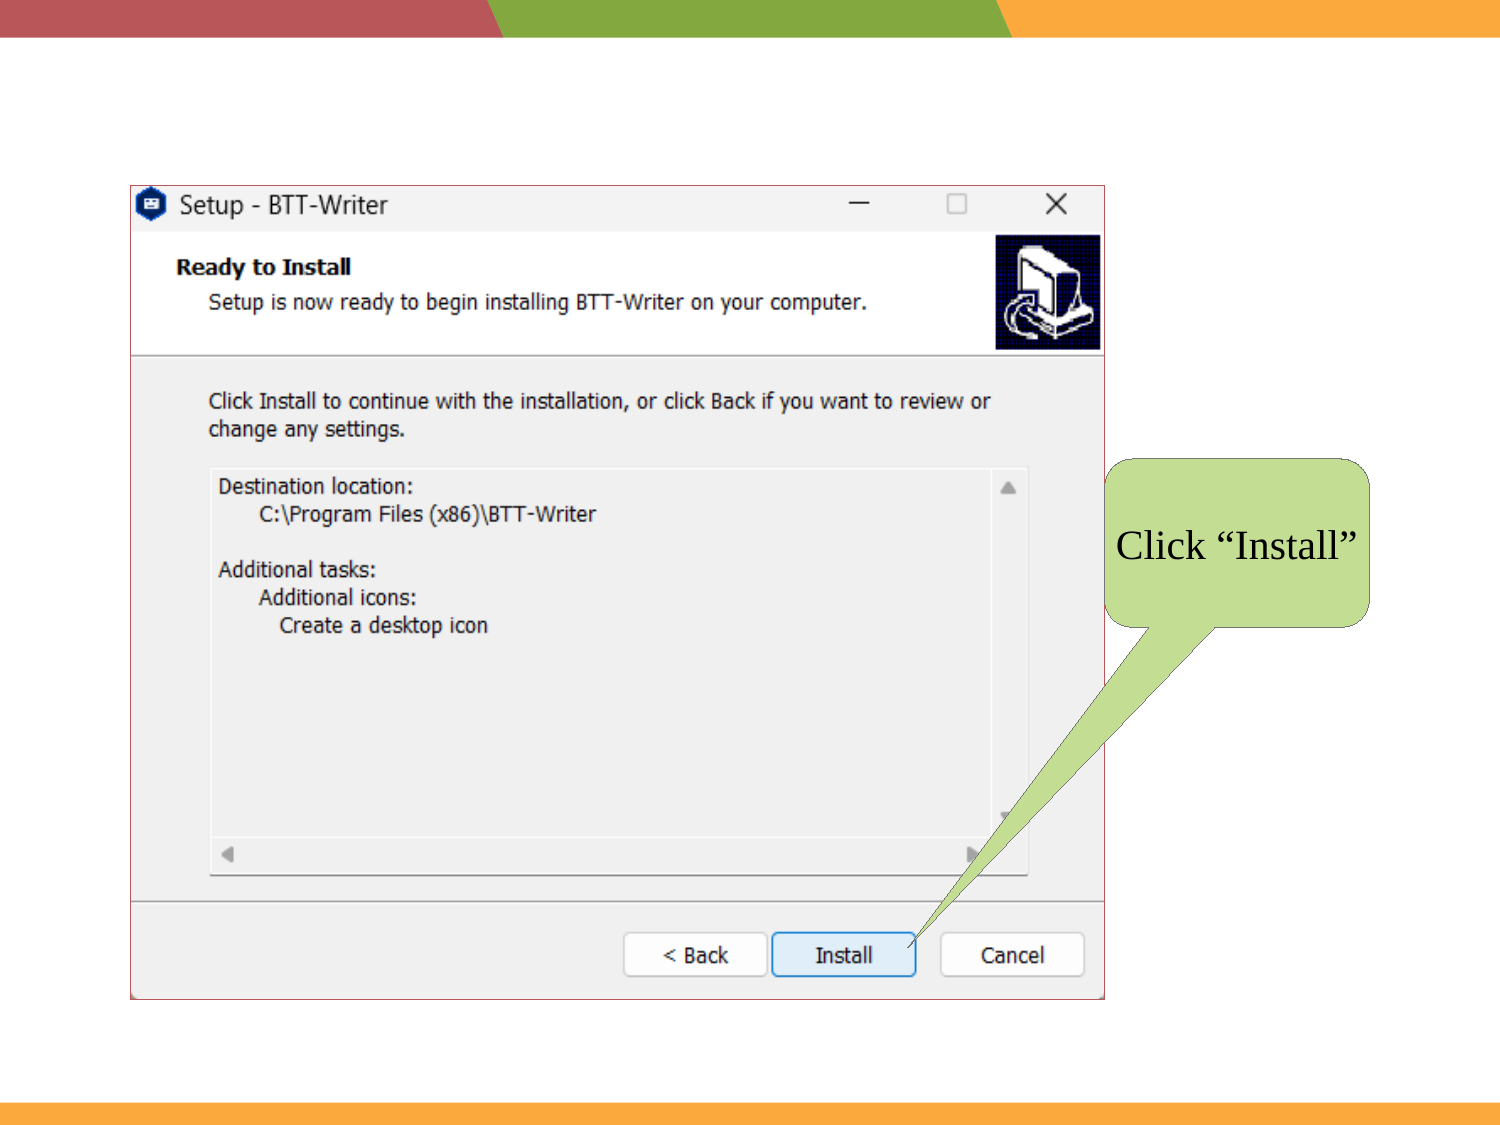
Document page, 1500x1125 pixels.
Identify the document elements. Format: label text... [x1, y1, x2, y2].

text_box Click “Install” [1105, 458, 1370, 742]
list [130, 185, 1105, 1000]
